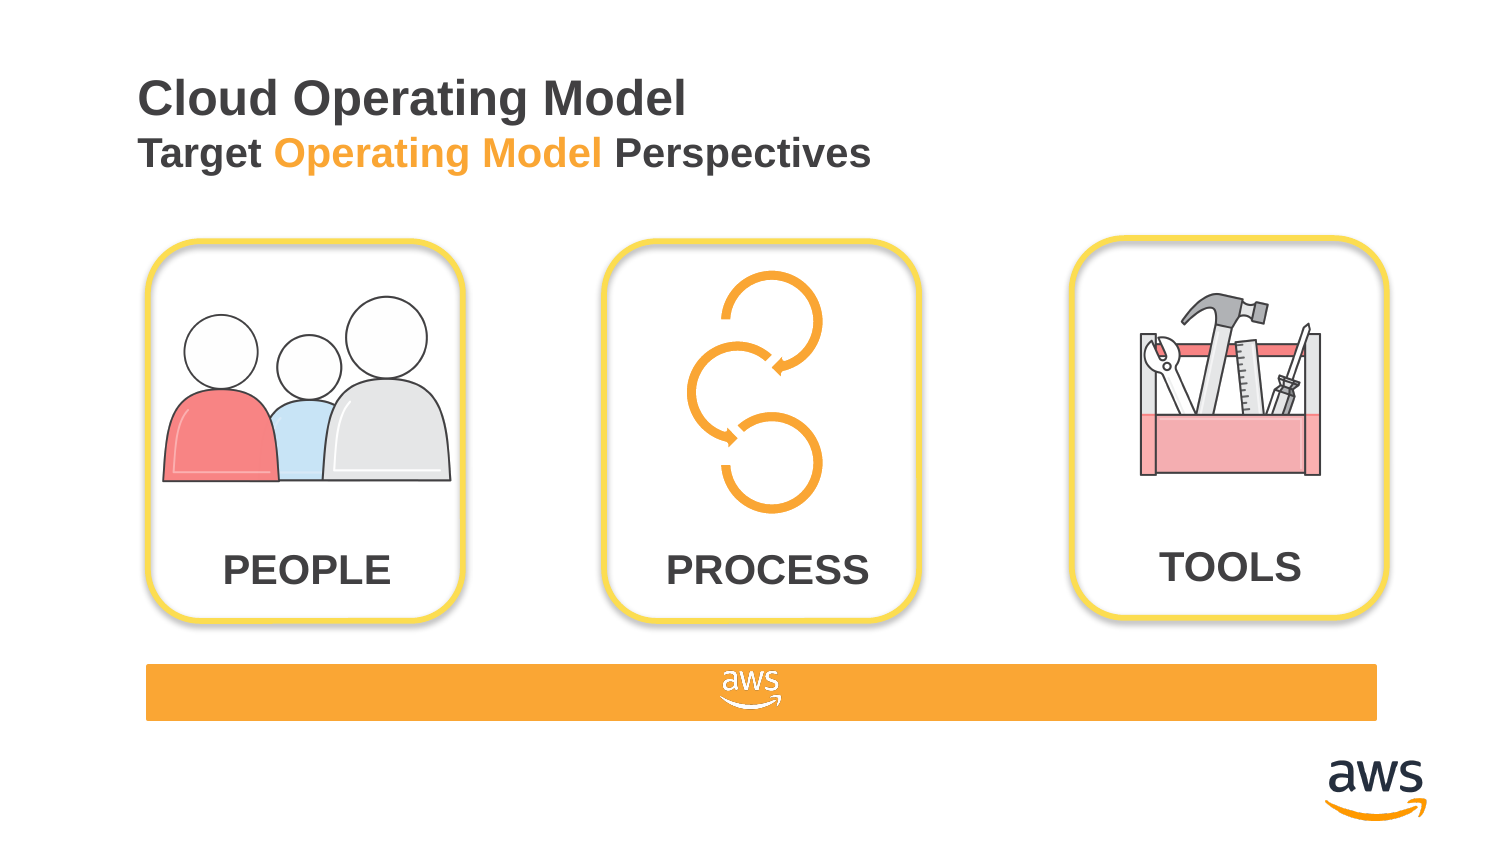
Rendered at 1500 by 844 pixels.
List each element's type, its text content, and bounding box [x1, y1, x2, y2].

text_box PEOPLE [162, 535, 452, 601]
text_box PROCESS [623, 535, 913, 601]
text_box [571, 259, 938, 516]
picture [128, 286, 456, 490]
text_box [617, 240, 907, 258]
text_box [146, 664, 1377, 721]
text_box [147, 240, 464, 622]
text_box TOOLS [1086, 532, 1376, 598]
picture [1323, 759, 1428, 822]
title Cloud Operating Model Target Operating Model Perspectives [122, 57, 1473, 212]
text_box [603, 524, 920, 622]
picture [719, 670, 782, 710]
picture [1129, 281, 1333, 485]
text_box [1070, 237, 1388, 619]
